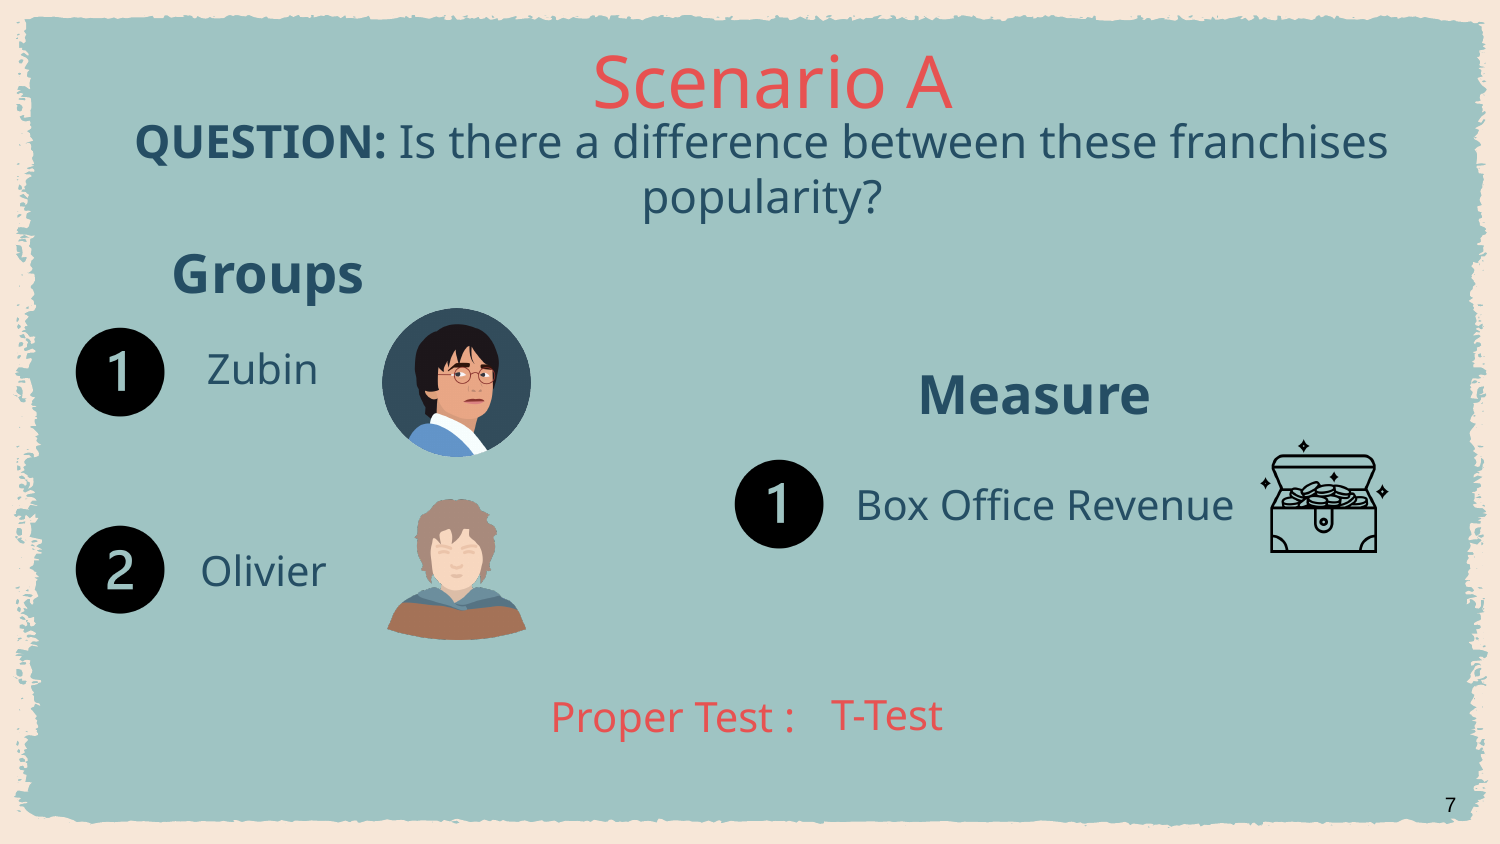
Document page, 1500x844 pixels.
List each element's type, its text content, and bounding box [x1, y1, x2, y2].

text_box Proper Test : [398, 660, 948, 772]
picture [64, 513, 176, 626]
text_box T-Test [816, 681, 965, 747]
text_box Groups [156, 216, 435, 327]
text_box Olivier [185, 514, 359, 625]
picture [723, 448, 835, 560]
text_box Zubin [191, 327, 377, 424]
picture [1256, 436, 1391, 571]
text_box Box Office Revenue [840, 448, 1251, 560]
picture [382, 308, 531, 457]
text_box Scenario A [354, 20, 1193, 105]
text_box Measure [902, 337, 1181, 448]
text_box 7 [1429, 784, 1472, 825]
picture [64, 316, 176, 428]
picture [365, 478, 548, 661]
text_box QUESTION: Is there a difference between these franchises popularity? [100, 105, 1424, 230]
